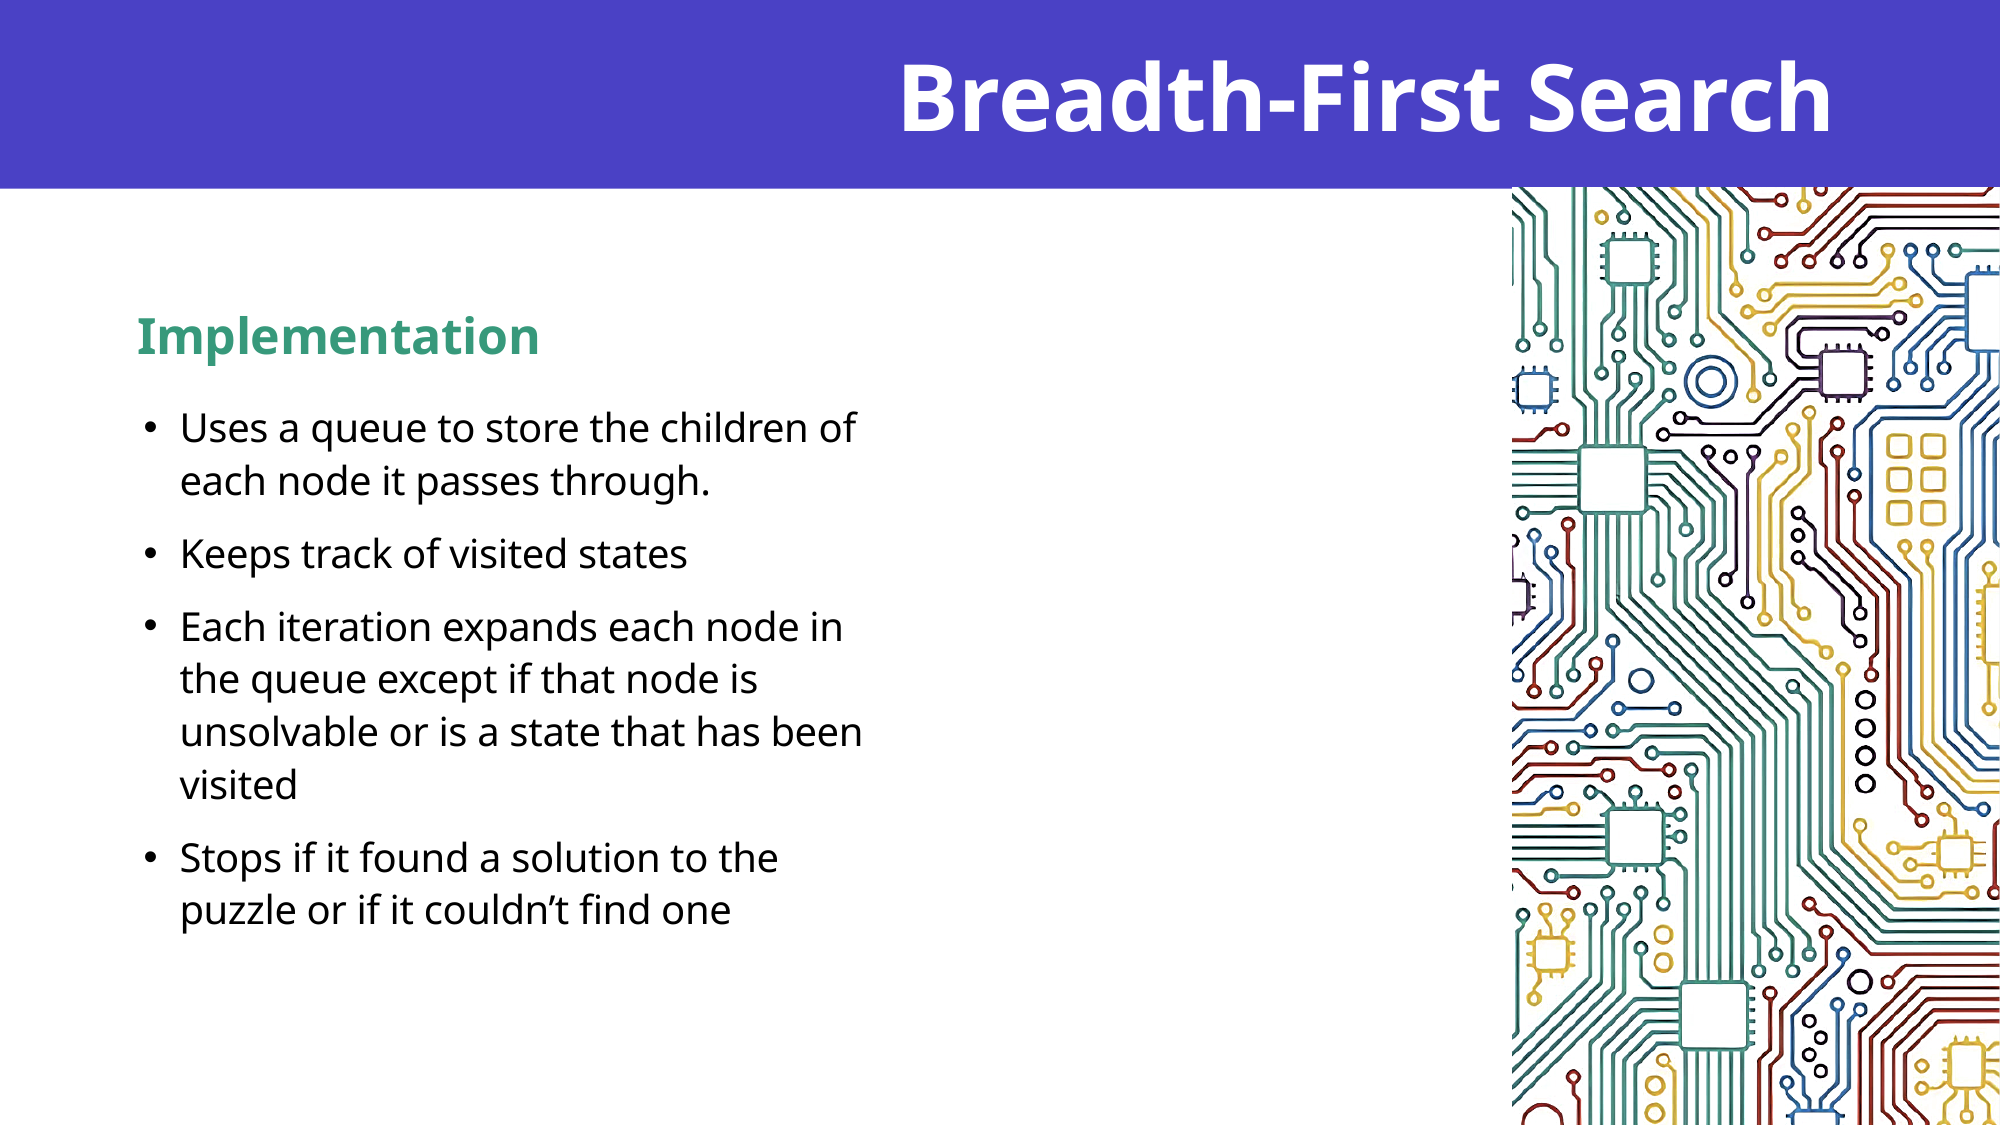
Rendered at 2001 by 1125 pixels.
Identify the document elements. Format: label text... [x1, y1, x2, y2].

list Uses a queue to store the children of each node it passes through. Keeps track of visited states Each iteration expands each node in the queue except if that node is unsolvable or is a state that has been visited Stops if it found a solution to the puzzle or if it couldn’t find one [128, 390, 909, 943]
title Breadth-First Search [204, 31, 1852, 159]
picture [1511, 187, 2000, 1125]
list Implementation [122, 291, 903, 390]
